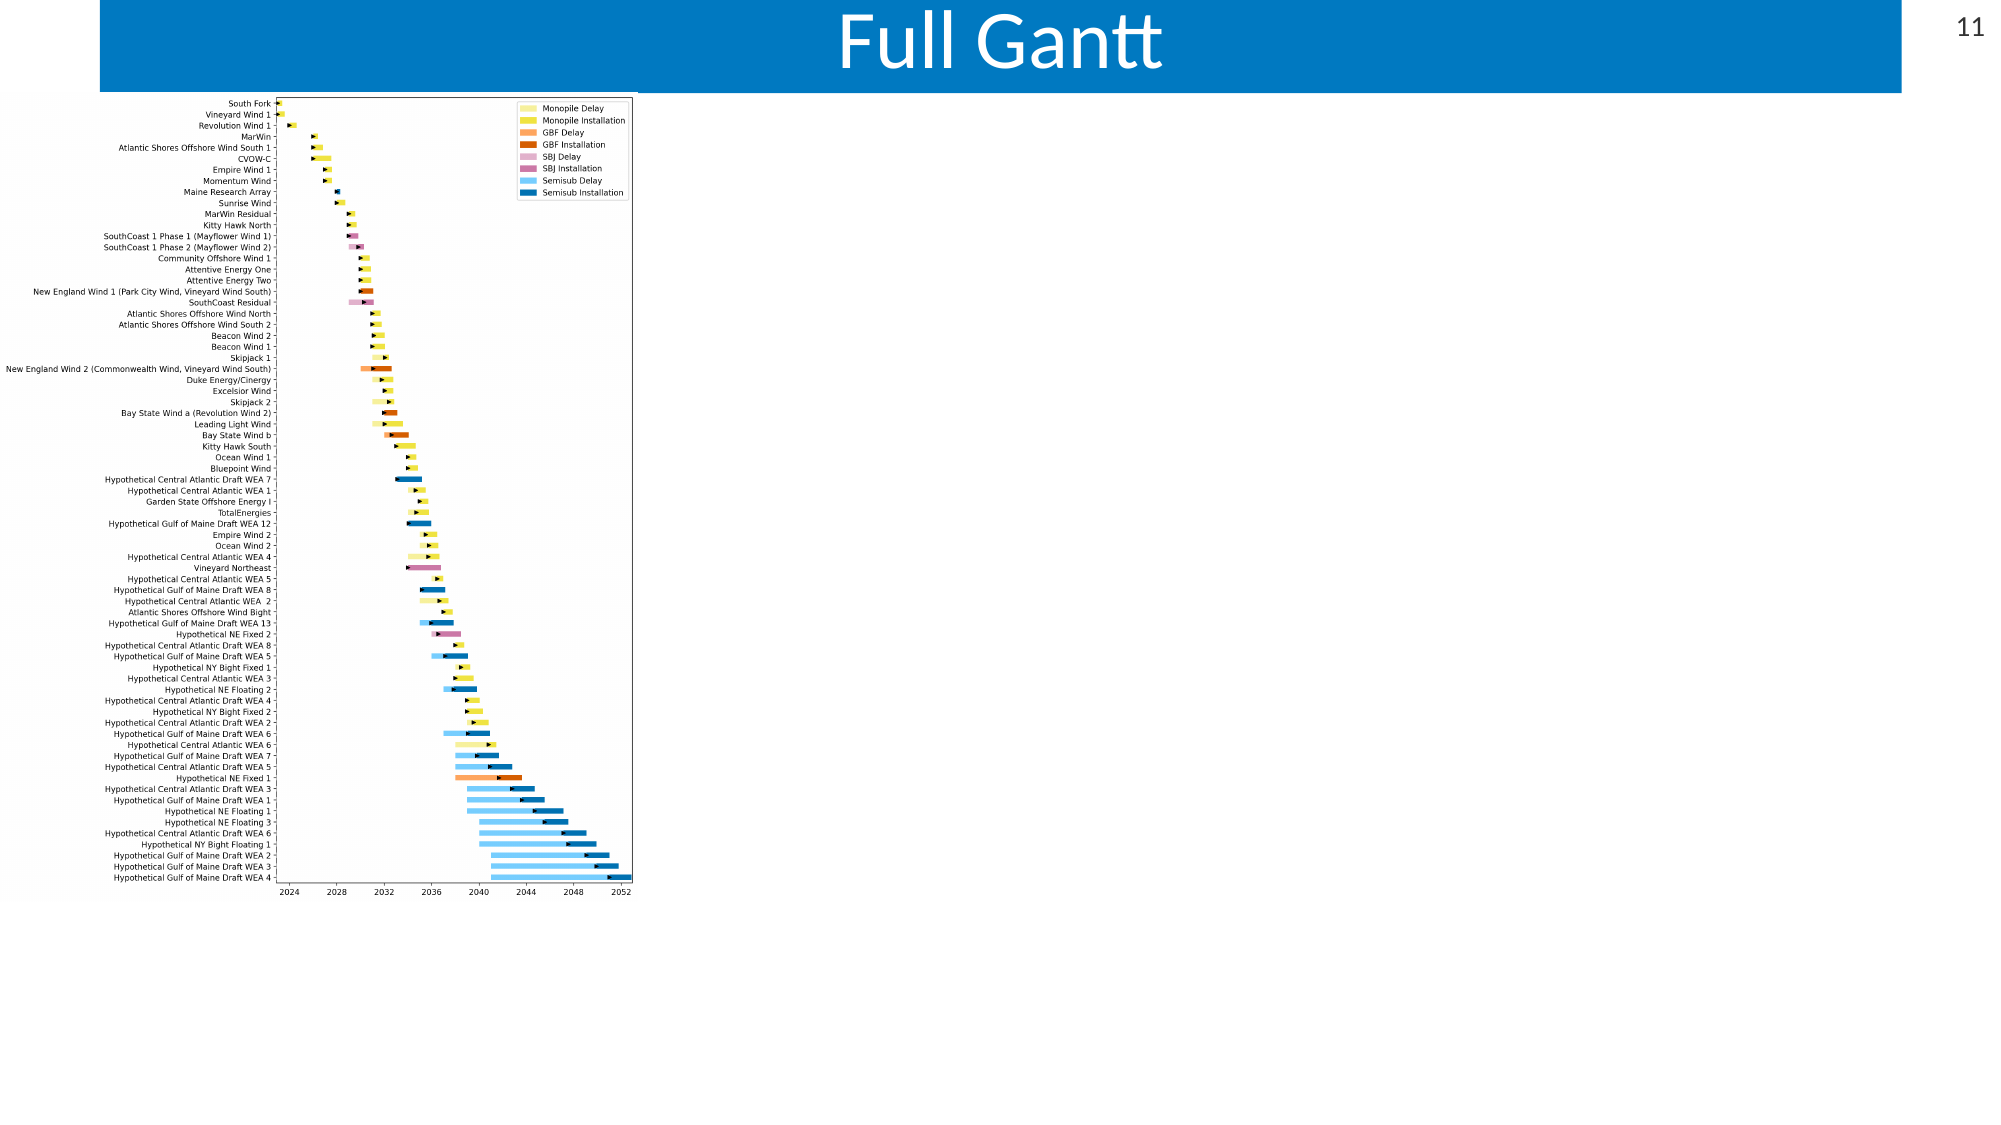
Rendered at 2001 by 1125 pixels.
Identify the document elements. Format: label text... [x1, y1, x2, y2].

title Full Gantt [99, 0, 1902, 94]
picture [0, 92, 638, 902]
